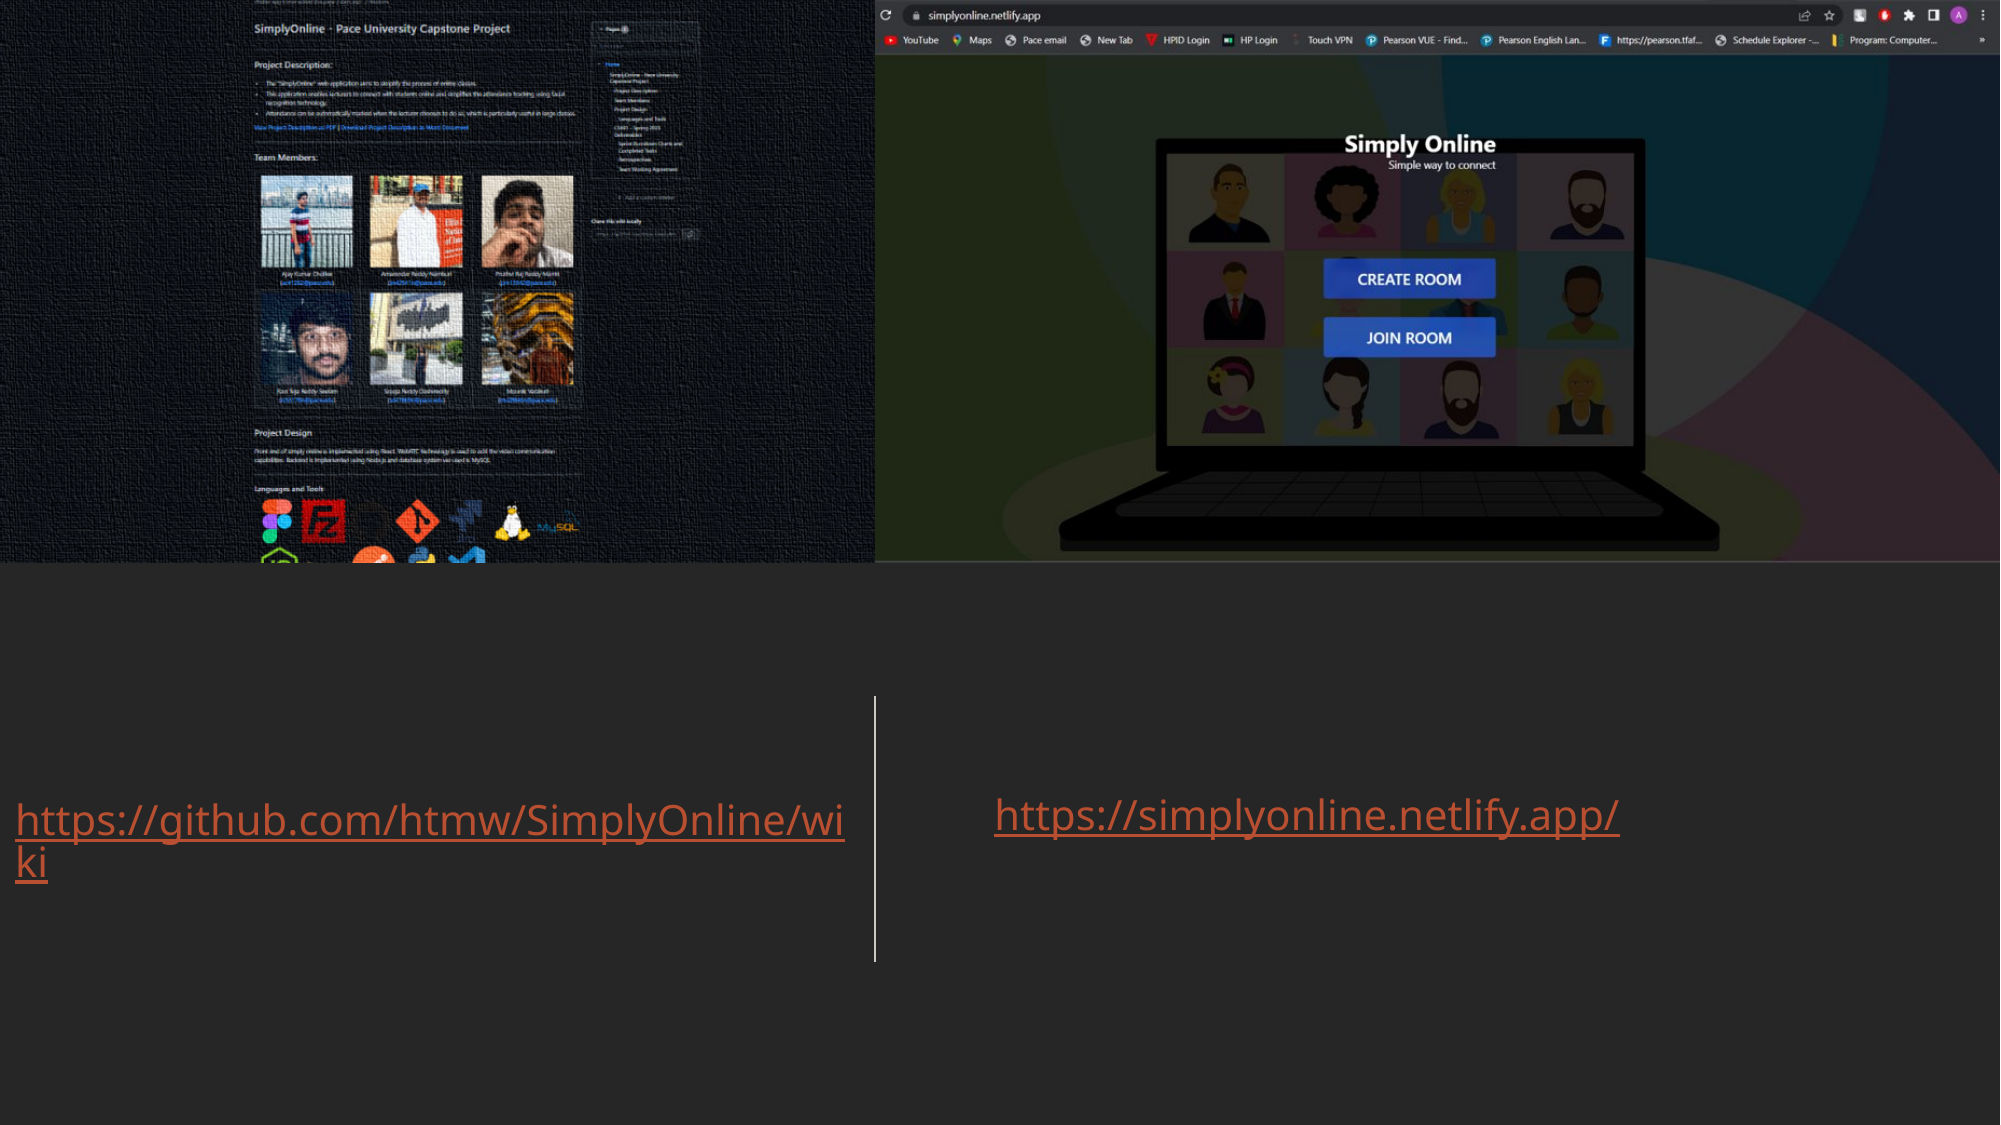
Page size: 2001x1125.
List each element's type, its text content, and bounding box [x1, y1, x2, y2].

picture [0, 0, 2000, 563]
list https://simplyonline.netlify.app/ [979, 660, 1741, 963]
text_box [0, 563, 2000, 1125]
title https://github.com/htmw/SimplyOnline/wiki [0, 649, 875, 996]
